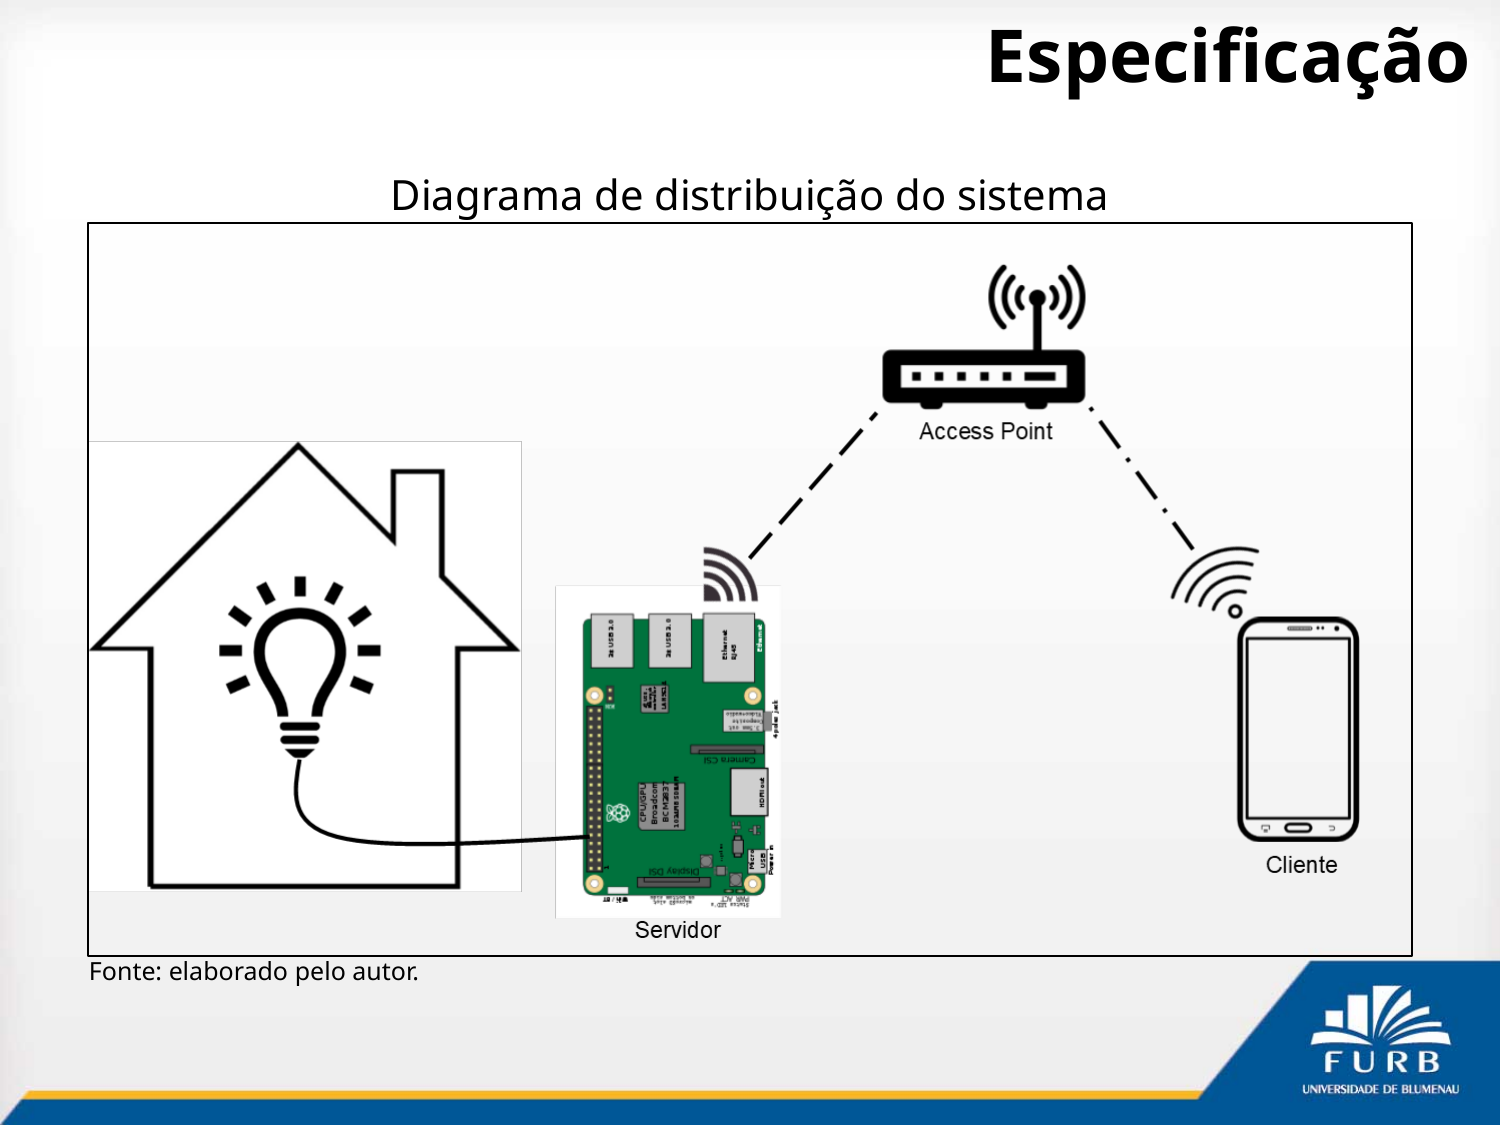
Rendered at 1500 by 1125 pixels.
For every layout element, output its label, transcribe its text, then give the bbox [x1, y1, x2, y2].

title Especificação [903, 0, 1500, 148]
text_box Fonte: elaborado pelo autor. [73, 948, 452, 993]
picture [0, 0, 1500, 1125]
text_box Diagrama de distribuição do sistema [375, 161, 1125, 222]
